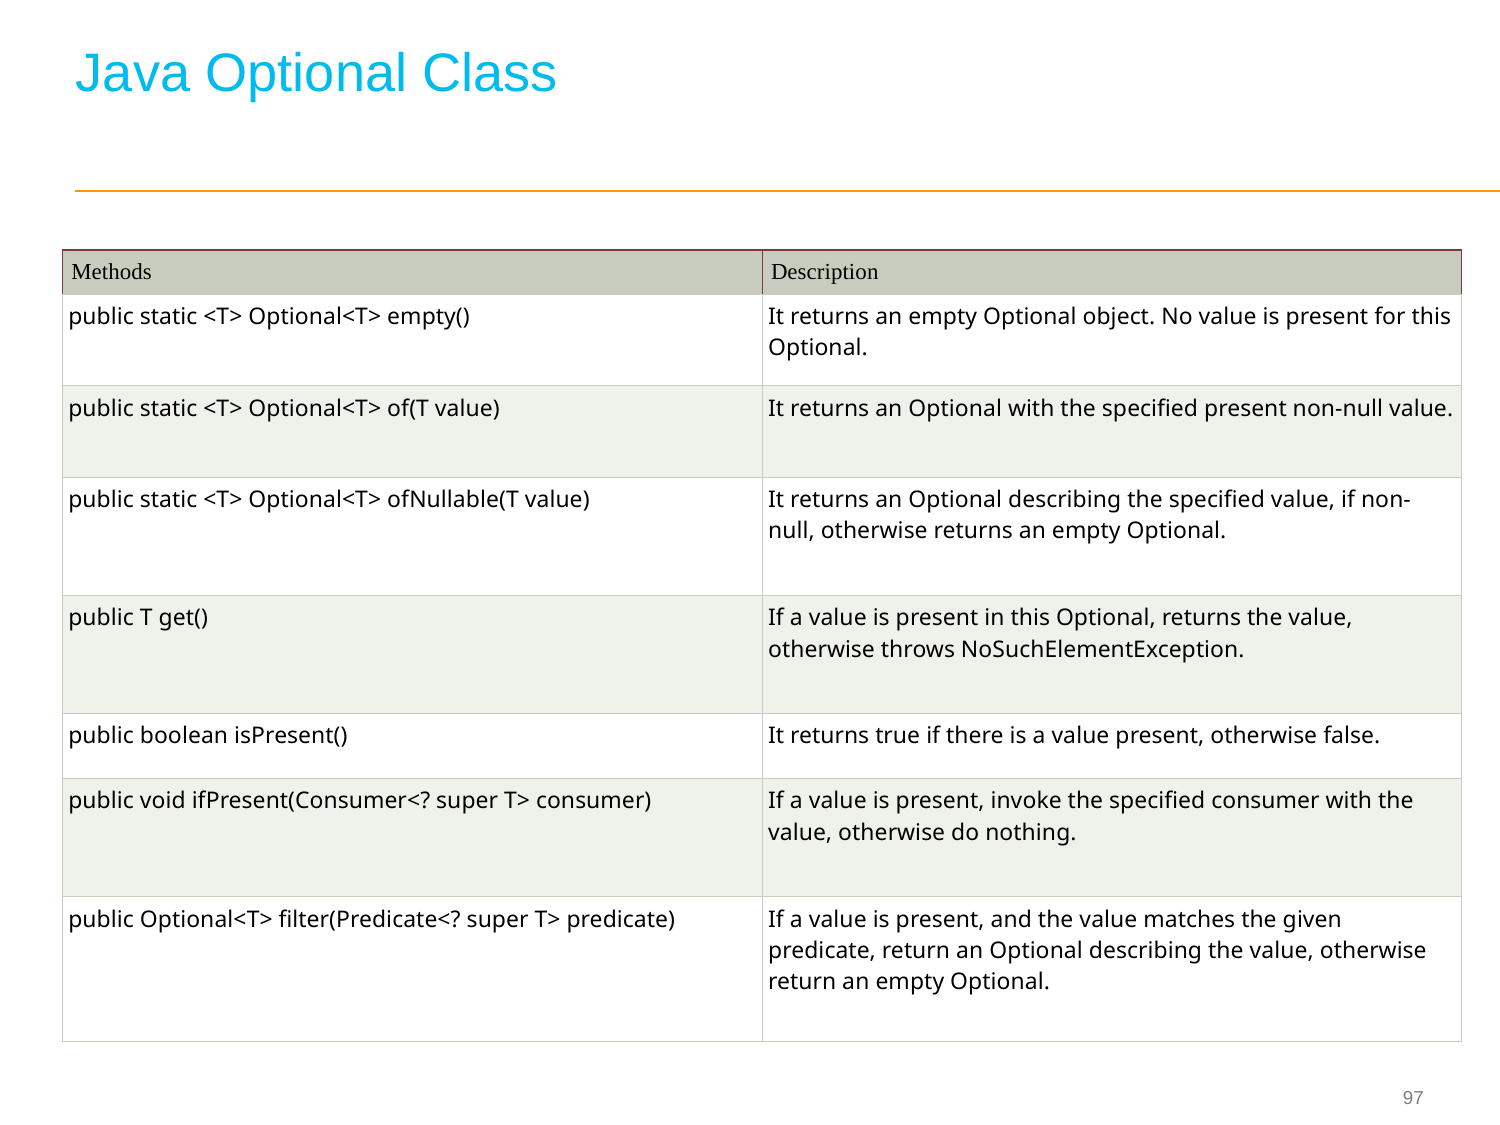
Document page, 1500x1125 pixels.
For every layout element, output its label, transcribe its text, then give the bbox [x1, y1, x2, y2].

table_cell public boolean isPresent() [63, 714, 762, 778]
table_cell It returns an empty Optional object. No value is present for this Optional. [763, 295, 1461, 385]
table_cell public static <T> Optional<T> of(T value) [63, 386, 762, 477]
table_cell It returns an Optional with the specified present non-null value. [763, 386, 1461, 477]
table_cell public T get() [63, 596, 762, 713]
table_cell public static <T> Optional<T> ofNullable(T value) [63, 478, 762, 595]
table_header Methods [63, 251, 762, 294]
table_cell public void ifPresent(Consumer<? super T> consumer) [63, 779, 762, 896]
table_cell It returns an Optional describing the specified value, if non-null, otherwise returns an empty Optional. [763, 478, 1461, 595]
table_header Description [763, 251, 1461, 294]
table_cell If a value is present, invoke the specified consumer with the value, otherwise do nothing. [763, 779, 1461, 896]
table_cell If a value is present in this Optional, returns the value, otherwise throws NoSuchElementException. [763, 596, 1461, 713]
table_cell If a value is present, and the value matches the given predicate, return an Optional describing the value, otherwise return an empty Optional. [763, 897, 1461, 1041]
title Java Optional Class [75, 27, 1422, 157]
table_cell public Optional<T> filter(Predicate<? super T> predicate) [63, 897, 762, 1041]
table_cell It returns true if there is a value present, otherwise false. [763, 714, 1461, 778]
table_cell public static <T> Optional<T> empty() [63, 295, 762, 385]
